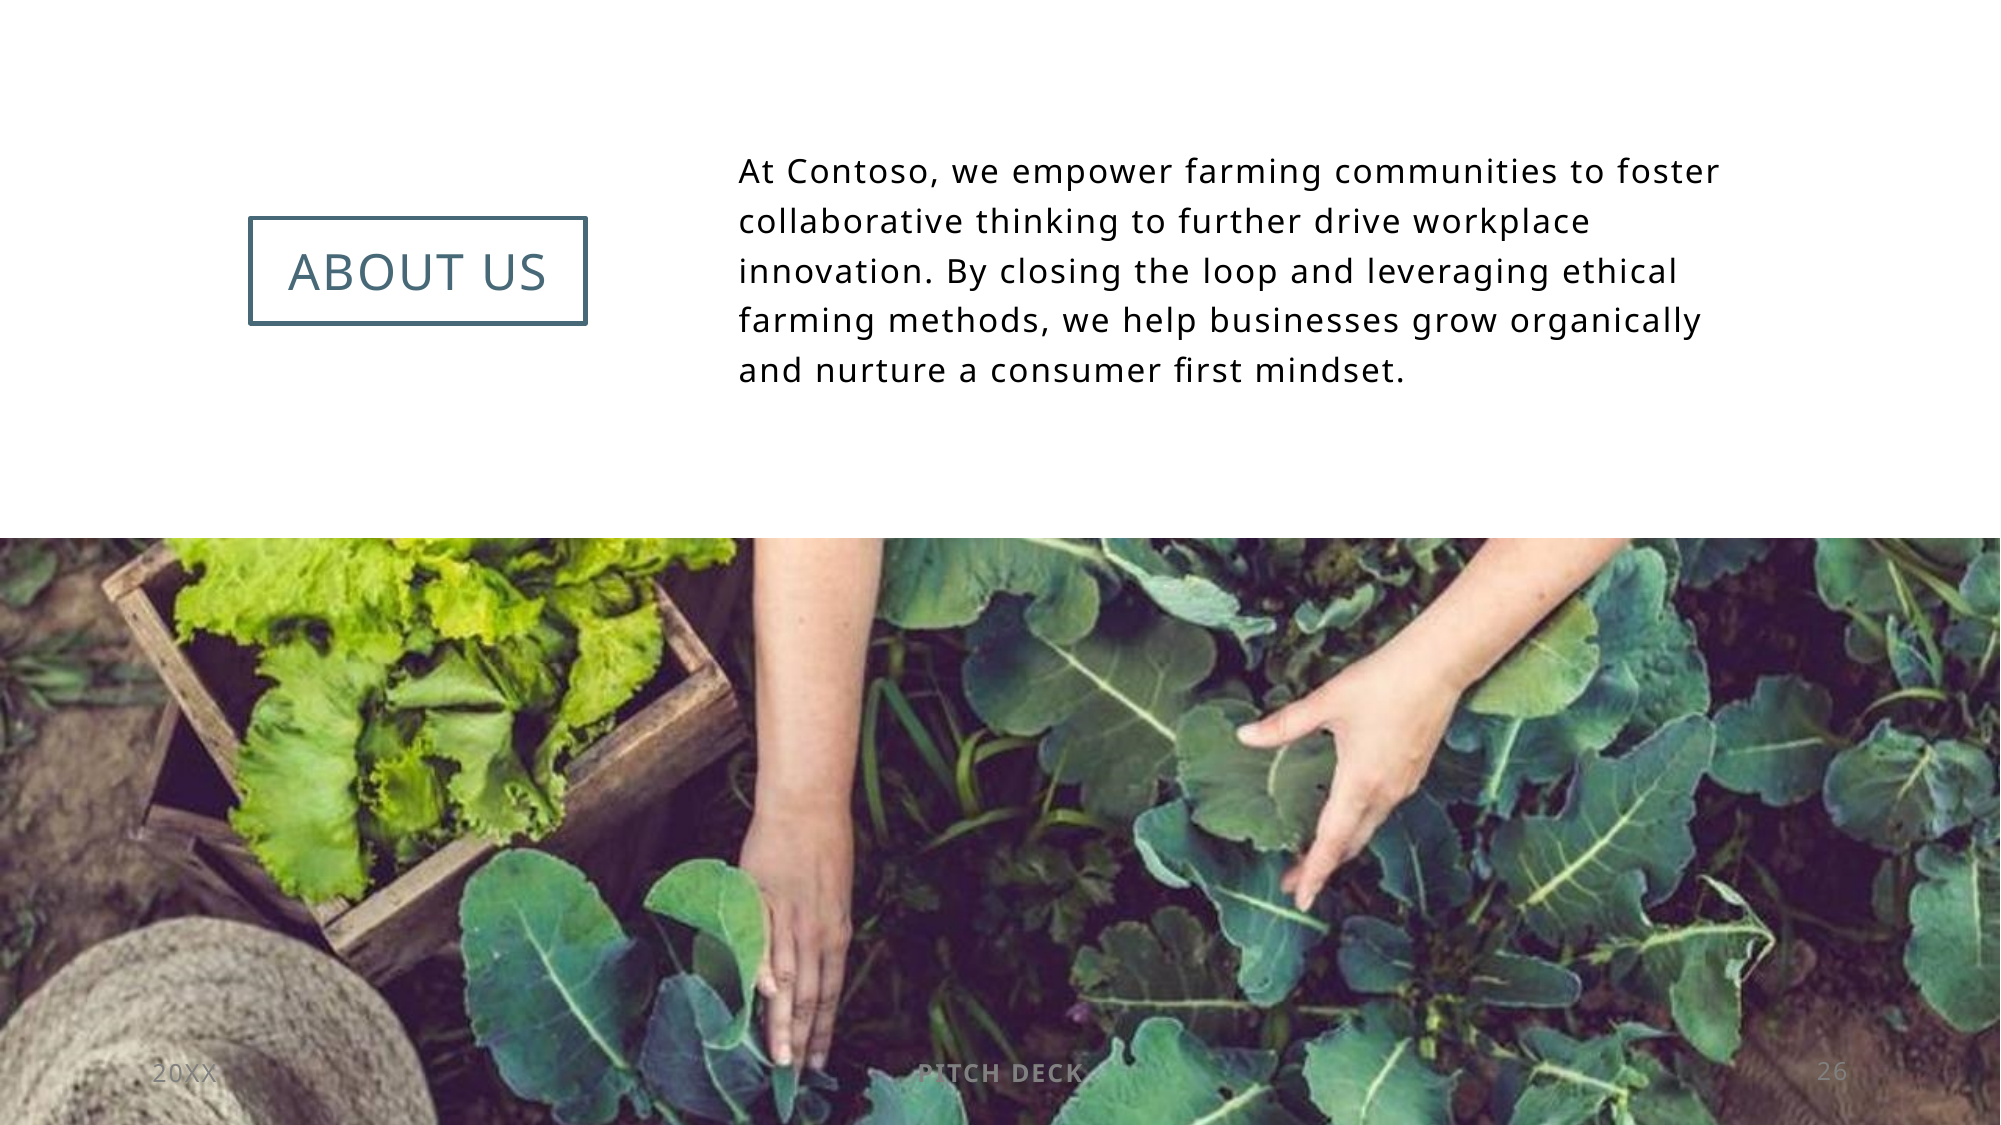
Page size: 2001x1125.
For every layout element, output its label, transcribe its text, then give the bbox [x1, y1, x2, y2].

picture [0, 538, 2000, 1125]
list At Contoso, we empower farming communities to foster collaborative thinking to further drive workplace innovation. By closing the loop and leveraging ethical farming methods, we help businesses grow organically and nurture a consumer first mindset. [723, 132, 1764, 409]
title About us [248, 216, 588, 326]
